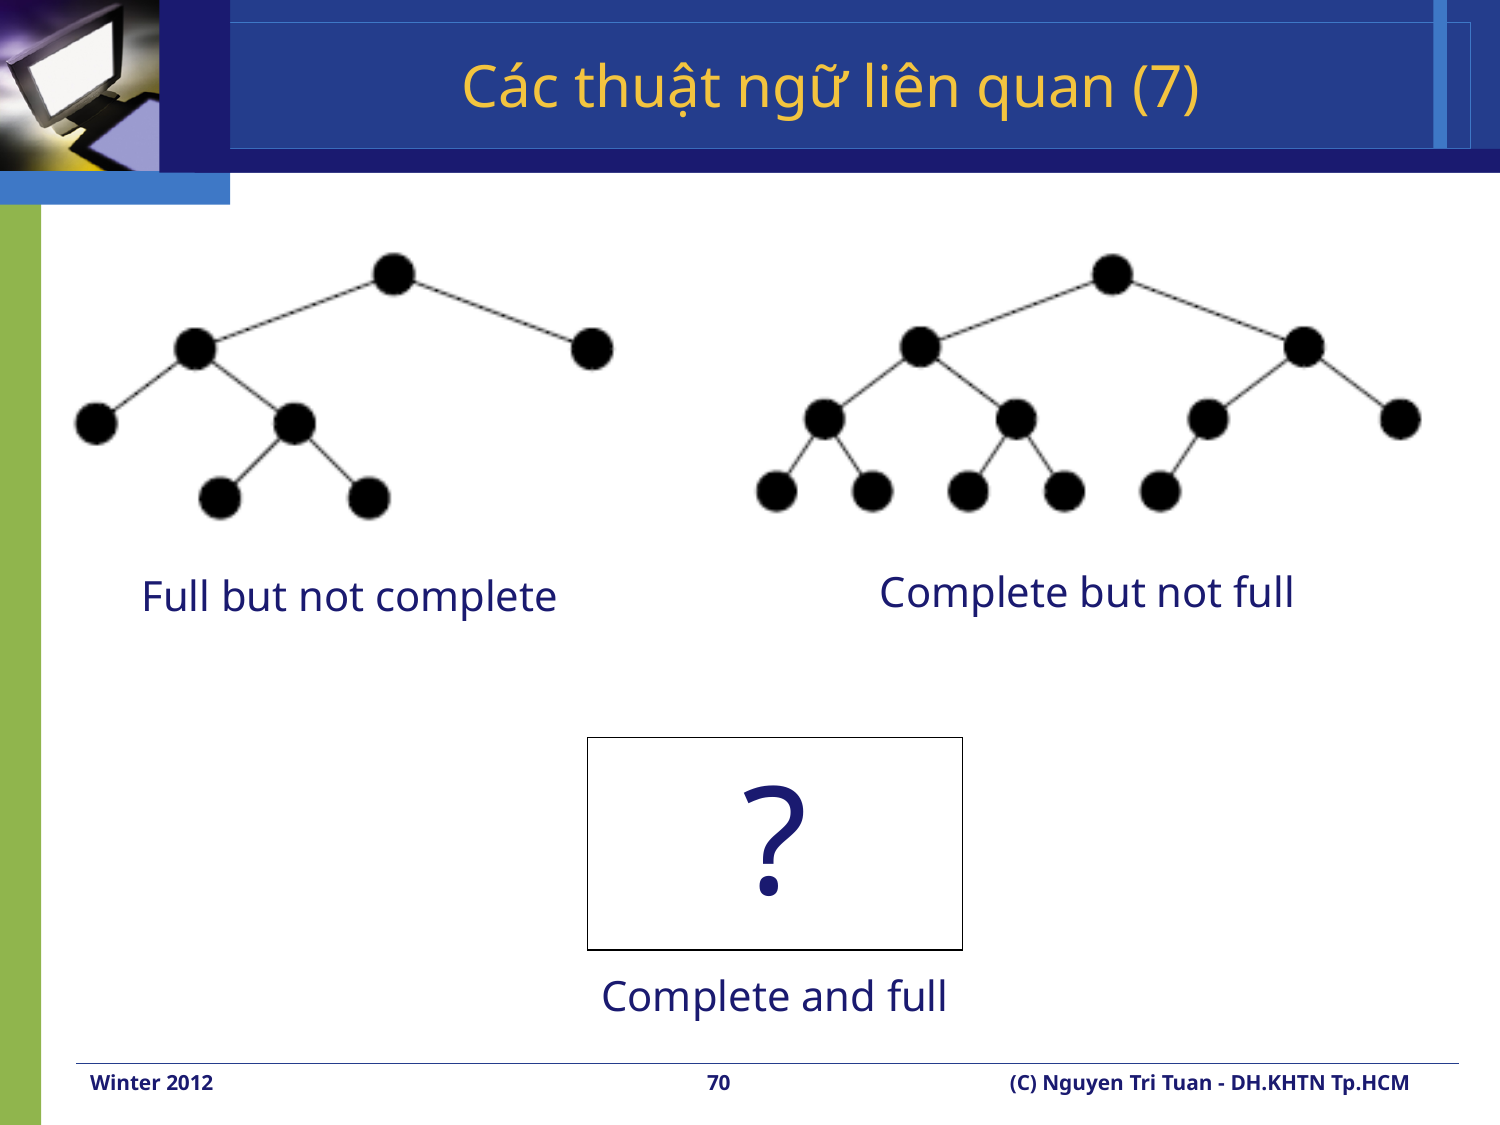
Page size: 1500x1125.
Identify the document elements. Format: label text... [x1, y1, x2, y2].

slide_number Winter 2012 [74, 1062, 426, 1125]
picture [720, 225, 1438, 538]
text_box ? [587, 737, 963, 950]
footer (C) Nguyen Tri Tuan - DH.KHTN Tp.HCM [887, 1062, 1426, 1125]
text_box Complete and full [437, 962, 1113, 1043]
list Complete but not full [750, 557, 1425, 638]
slide_number 70 [599, 1062, 838, 1125]
text_box Full but not complete [75, 562, 625, 643]
picture [44, 237, 626, 538]
picture [0, 0, 159, 171]
title Các thuật ngữ liên quan (7) [225, 38, 1438, 131]
